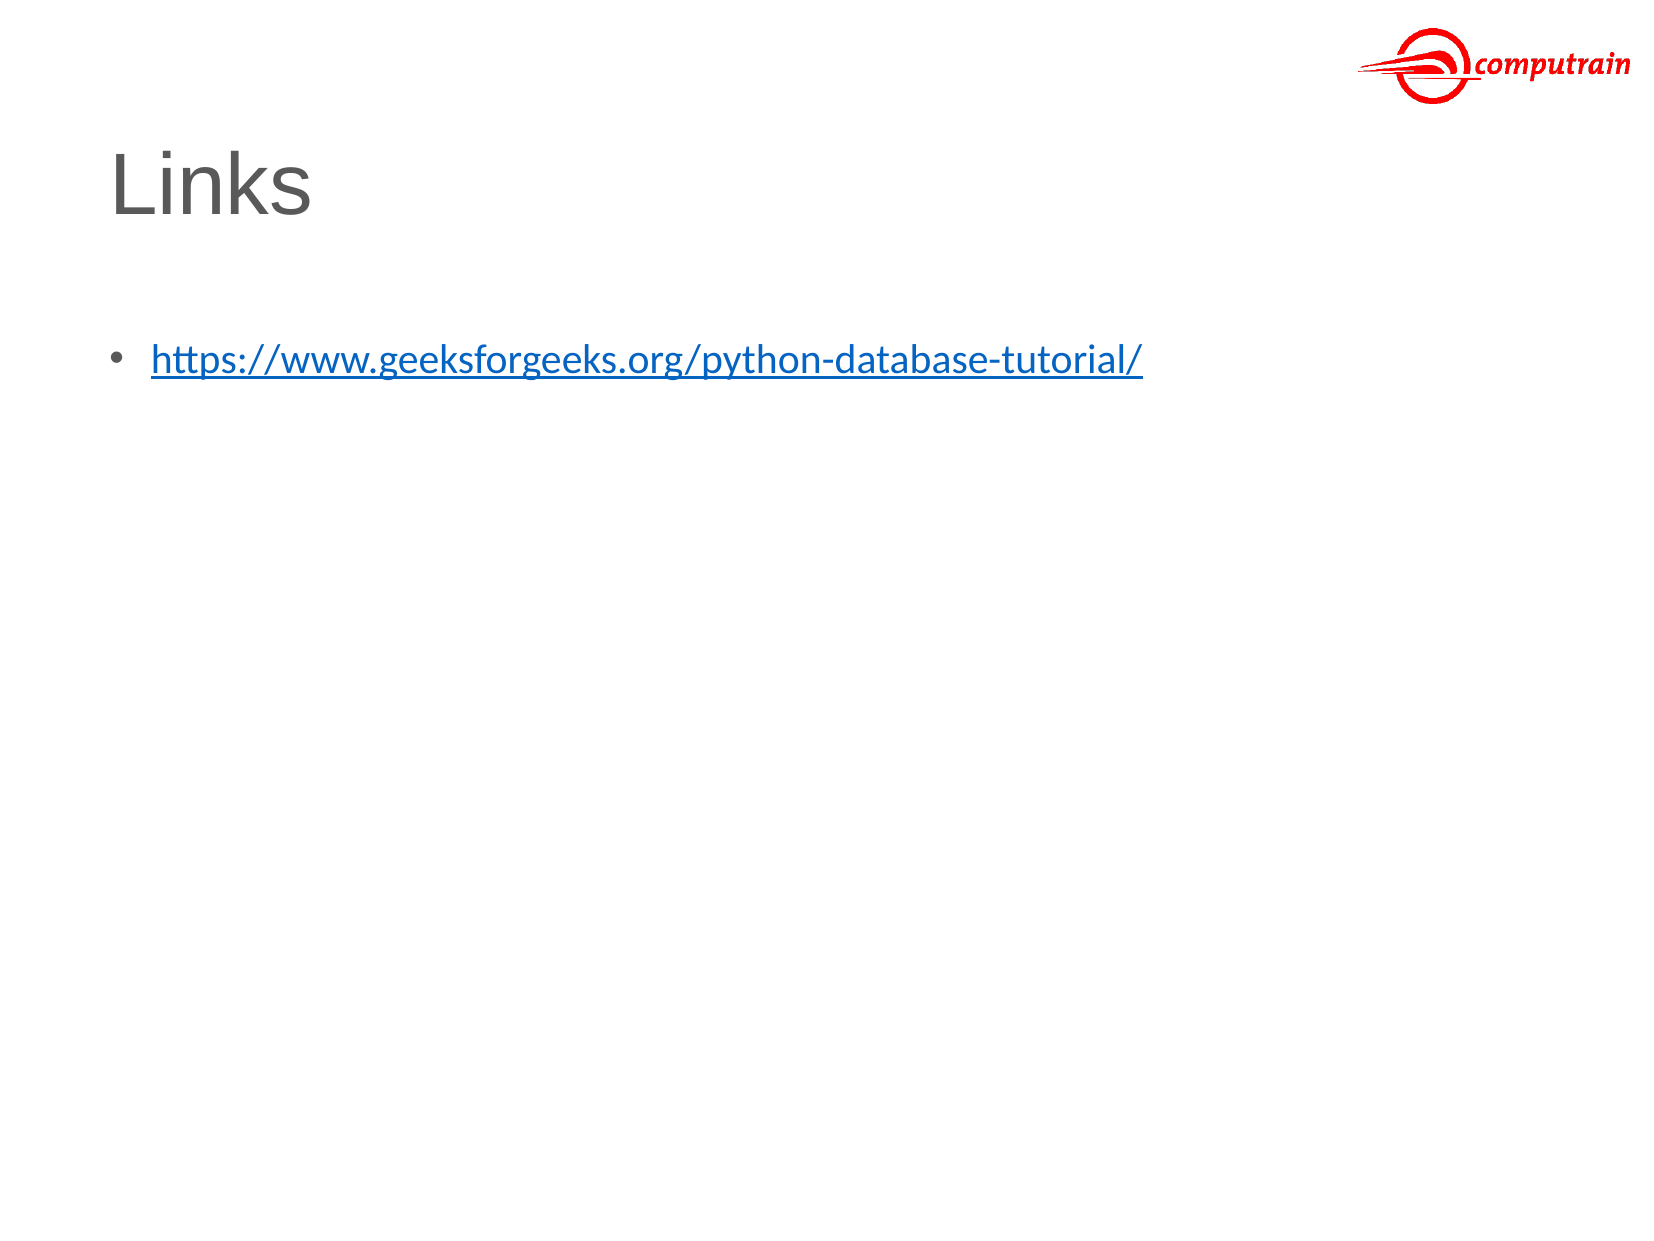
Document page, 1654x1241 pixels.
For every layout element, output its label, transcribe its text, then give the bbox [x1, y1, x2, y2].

picture [1358, 28, 1630, 104]
title Links [94, 66, 1560, 306]
list https://www.geeksforgeeks.org/python-database-tutorial/ [94, 330, 1560, 1223]
